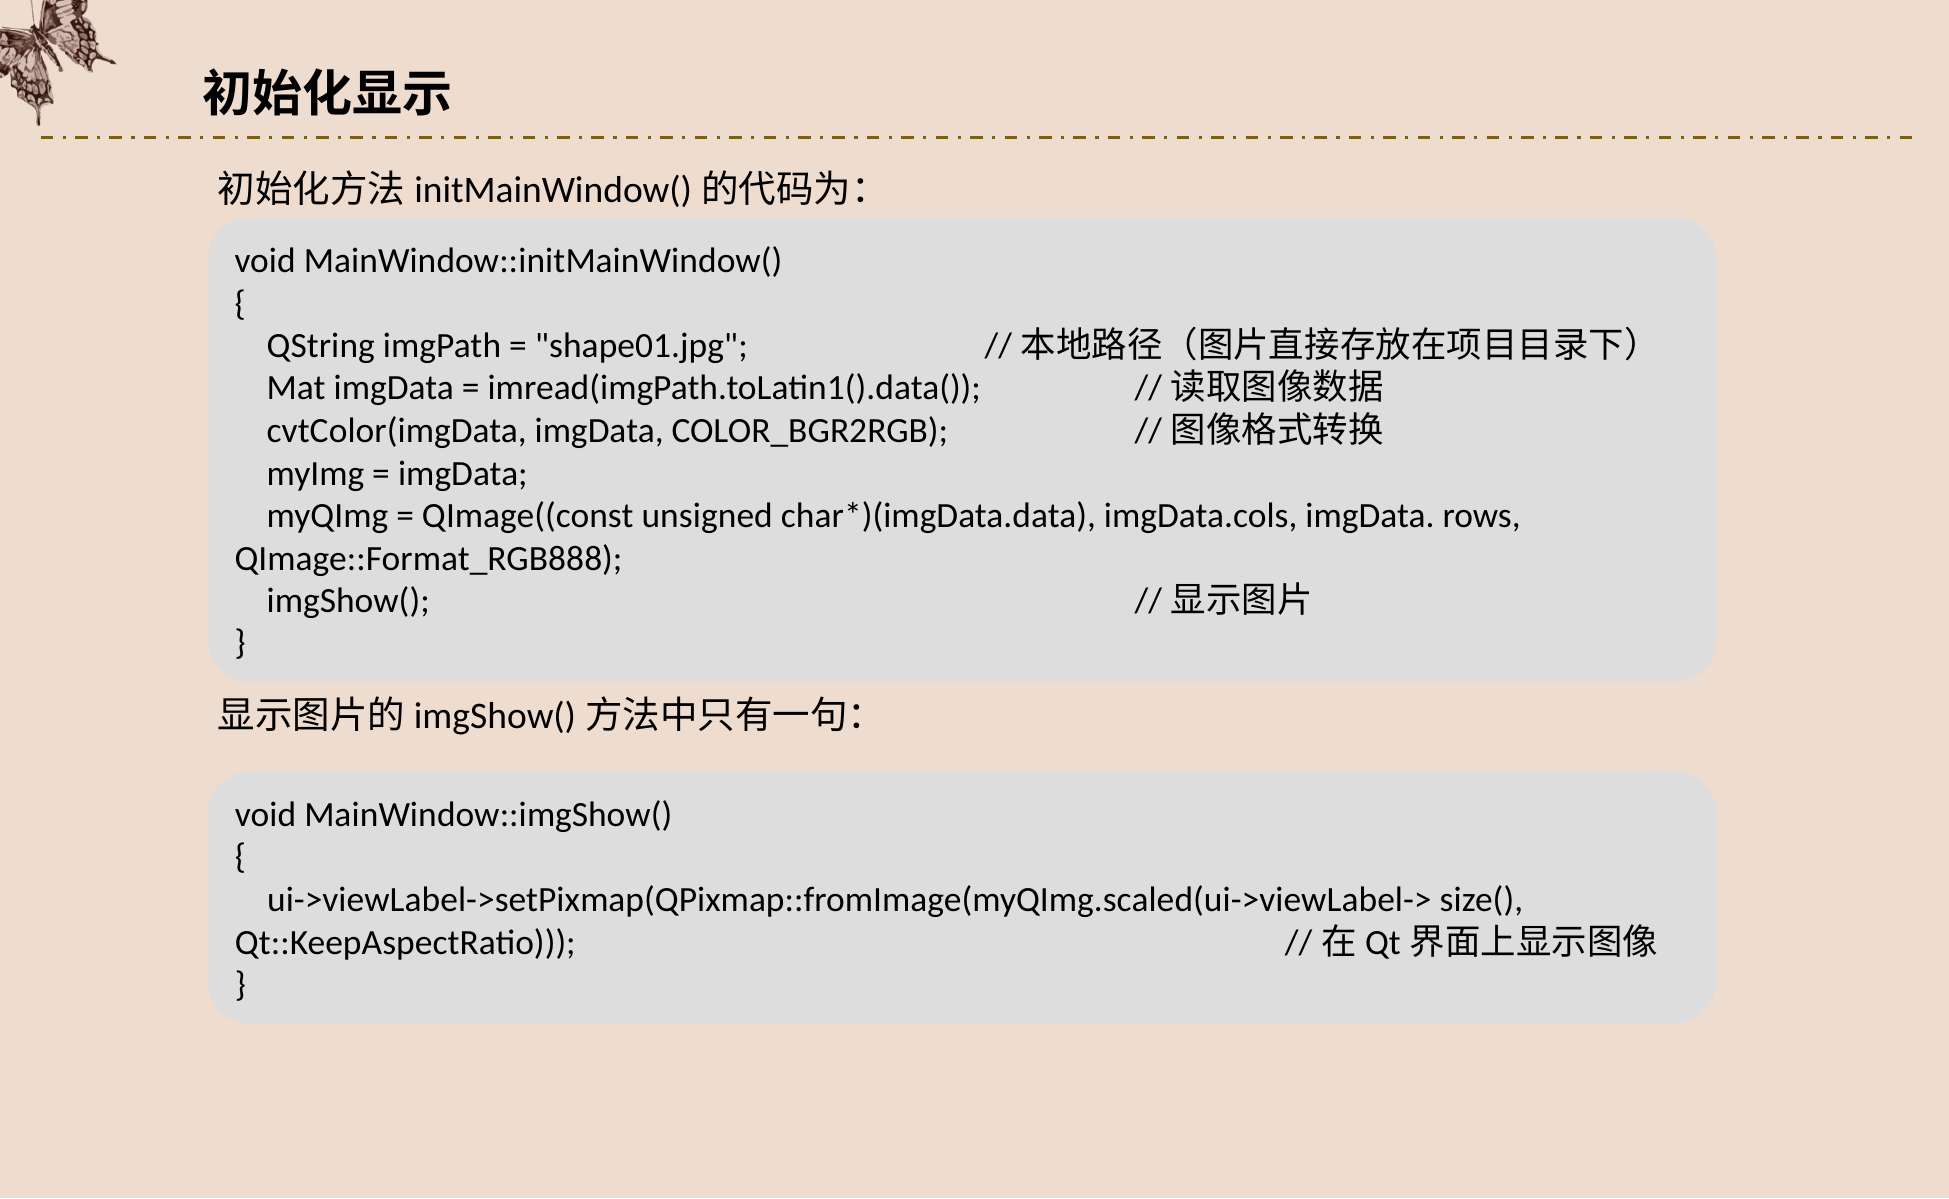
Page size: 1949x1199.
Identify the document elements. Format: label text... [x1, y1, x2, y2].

text_box void MainWindow::imgShow() { ui->viewLabel->setPixmap(QPixmap::fromImage(myQImg.scaled(ui->viewLabel-> size(), Qt::KeepAspectRatio))); //在Qt界面上显示图像 } [207, 771, 1717, 1024]
text_box 初始化方法initMainWindow()的代码为： [203, 157, 904, 217]
text_box void MainWindow::initMainWindow() { QString imgPath = "shape01.jpg"; //本地路径（图片直接存放在项目目录下） Mat imgData = imread(imgPath.toLatin1().data()); //读取图像数据 cvtColor(imgData, imgData, COLOR_BGR2RGB); //图像格式转换 myImg = imgData; myQImg = QImage((const unsigned char*)(imgData.data), imgData.cols, imgData. rows, QImage::Format_RGB888); imgShow(); //显示图片 } [207, 217, 1717, 682]
text_box 初始化显示 [187, 53, 468, 129]
picture [0, 0, 142, 138]
text_box 显示图片的imgShow()方法中只有一句： [202, 683, 900, 744]
